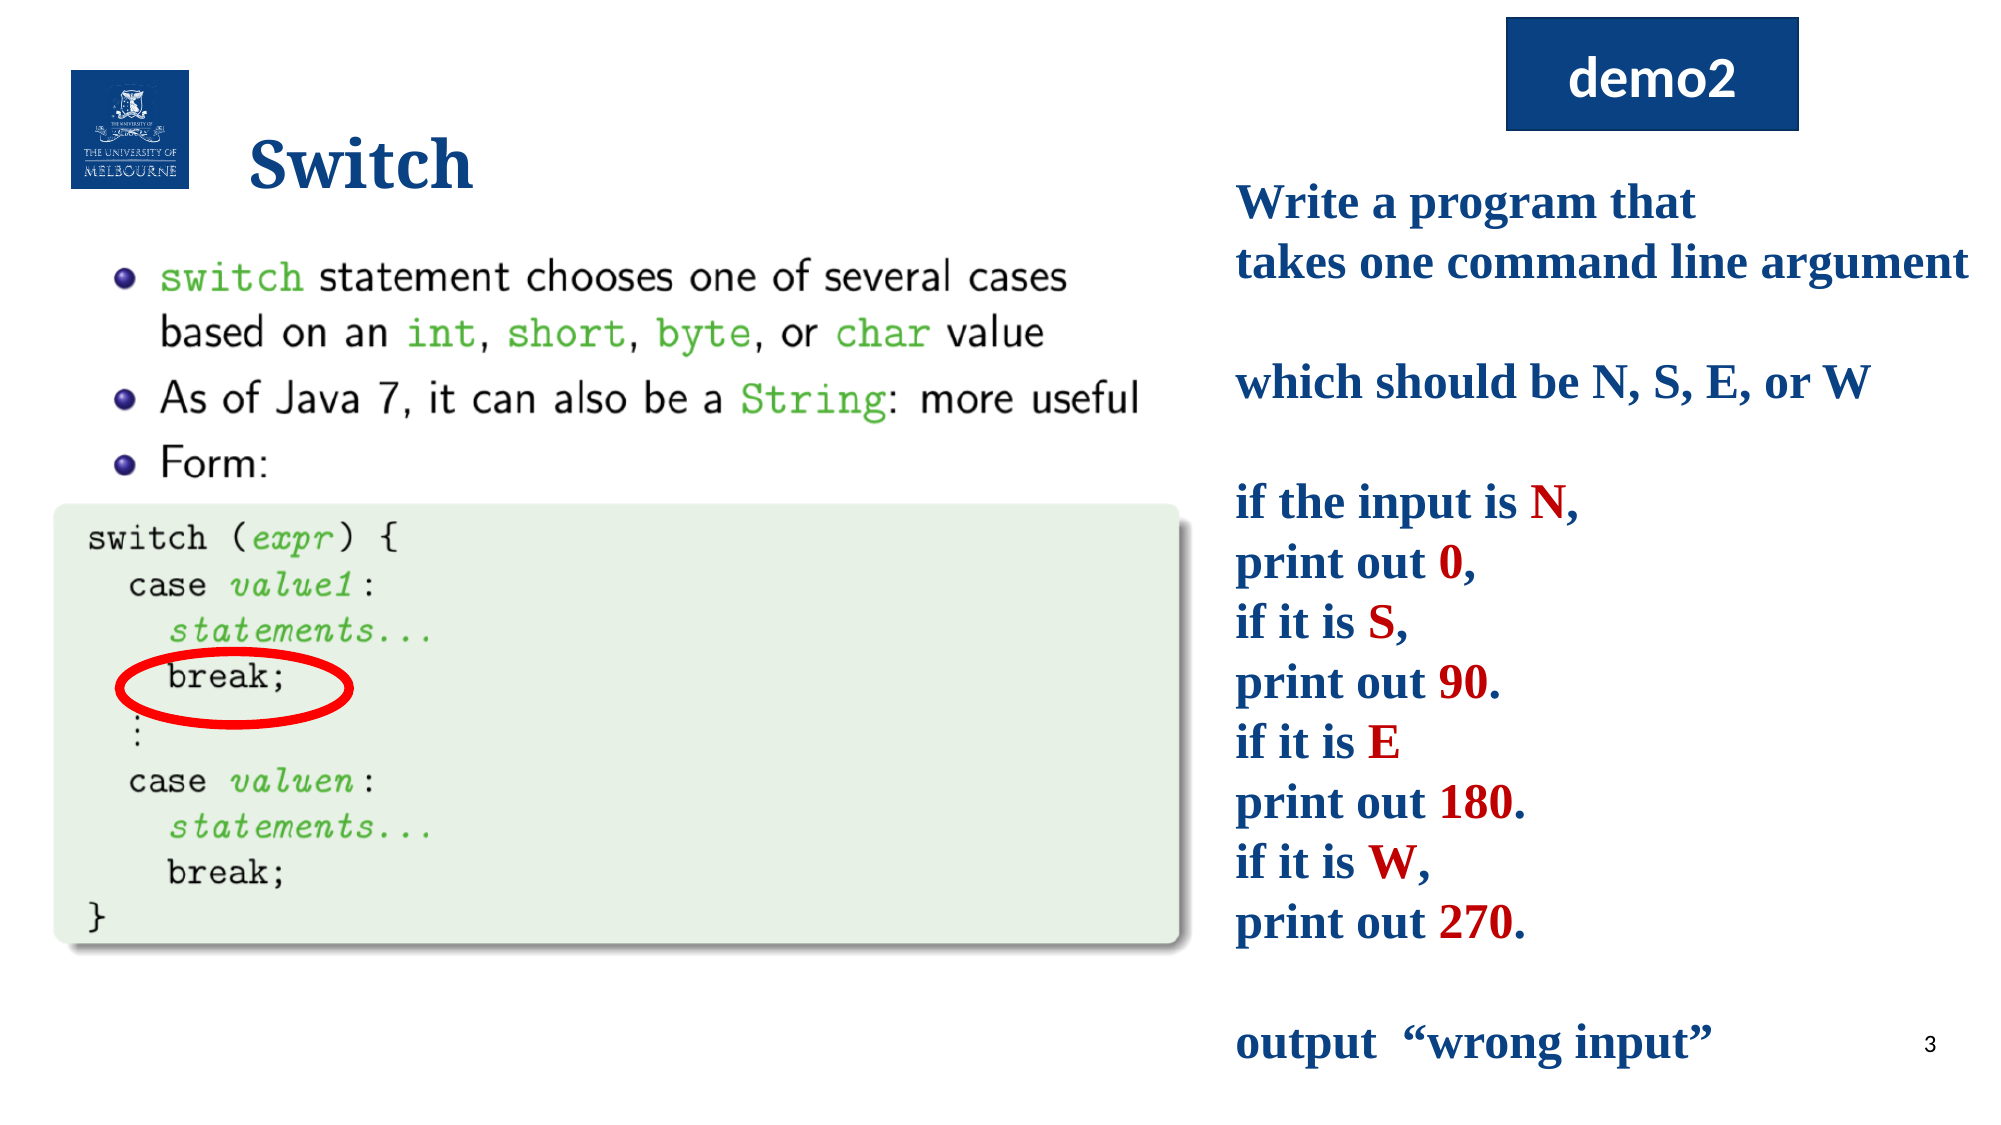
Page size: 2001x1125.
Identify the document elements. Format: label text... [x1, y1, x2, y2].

picture [0, 246, 1237, 965]
title Switch [234, 64, 1924, 211]
text_box Write a program that takes one command line argument which should be N, S, E, or W if the input is N, print out 0, if it is S, print out 90. if it is E print out 180. if it is W, print out 270. output “wrong input” [1220, 161, 1997, 1125]
picture [71, 70, 189, 189]
text_box demo2 [1506, 17, 1799, 131]
